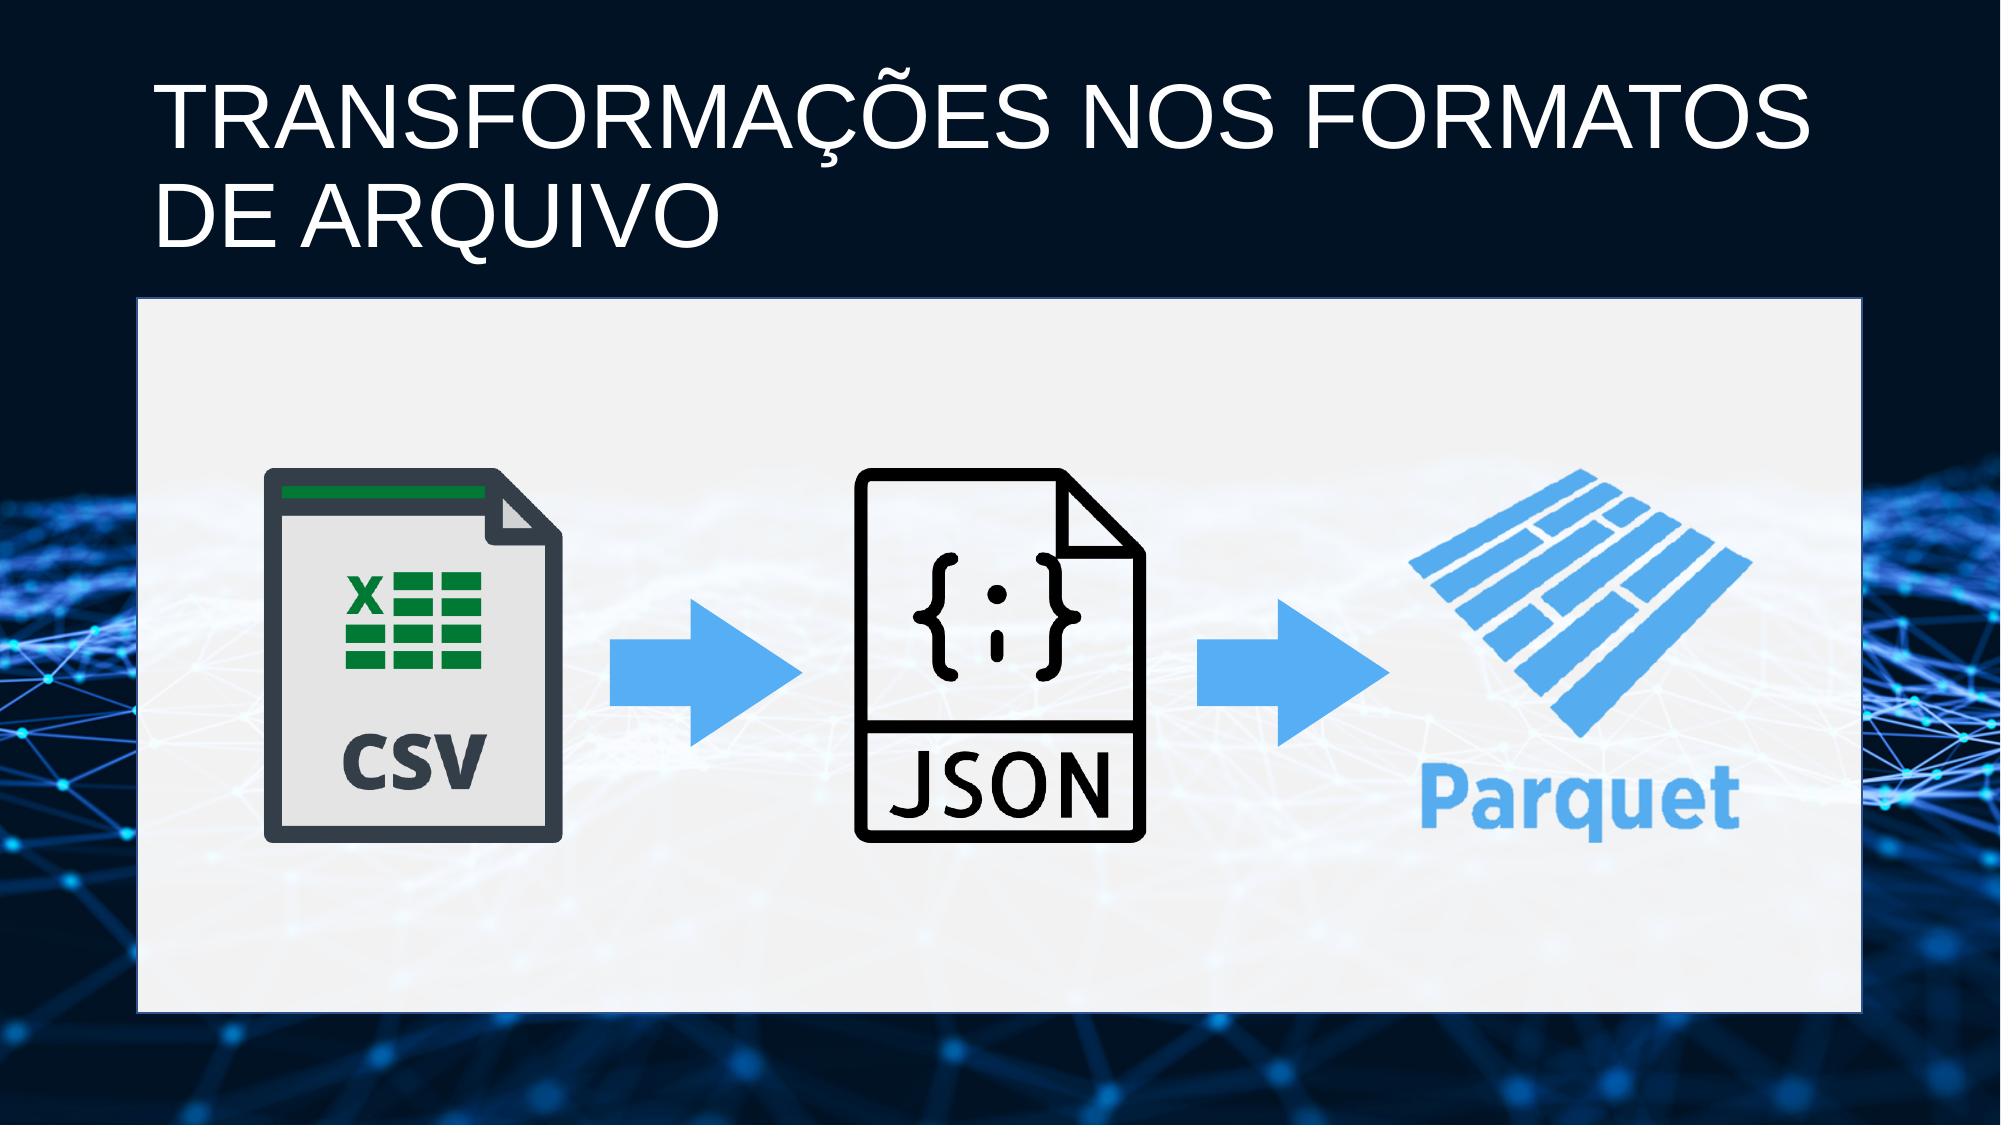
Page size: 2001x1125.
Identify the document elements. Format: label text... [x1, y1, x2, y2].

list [225, 467, 601, 844]
text_box [137, 297, 1863, 1014]
text_box [1197, 598, 1390, 747]
picture [0, 0, 2001, 1125]
text_box [609, 598, 803, 747]
title TRANSFORMAÇÕES NOS FORMATOS DE ARQUIVO [137, 59, 1863, 278]
